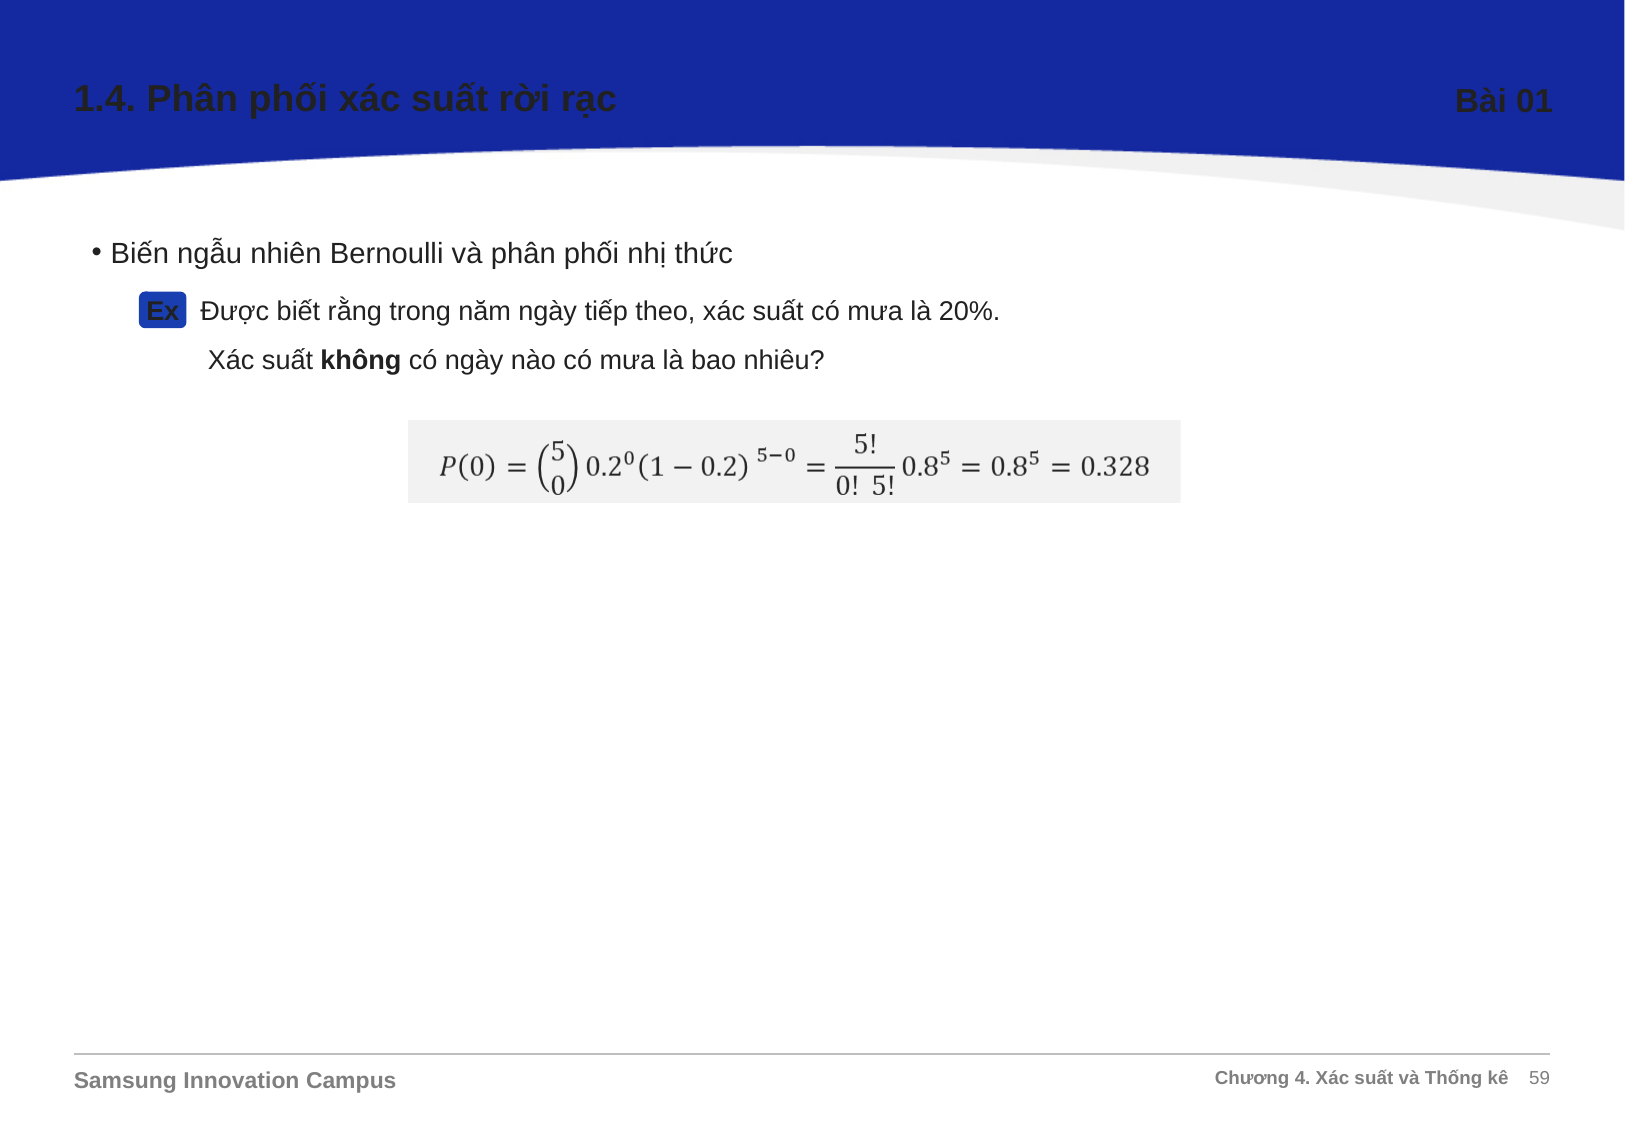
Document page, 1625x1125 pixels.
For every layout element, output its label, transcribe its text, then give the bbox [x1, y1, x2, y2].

text_box [408, 420, 1181, 503]
picture [0, 0, 1625, 1125]
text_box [138, 281, 1528, 389]
text_box Biến ngẫu nhiên Bernoulli và phân phối nhị thức [91, 234, 1598, 270]
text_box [73, 73, 1554, 120]
